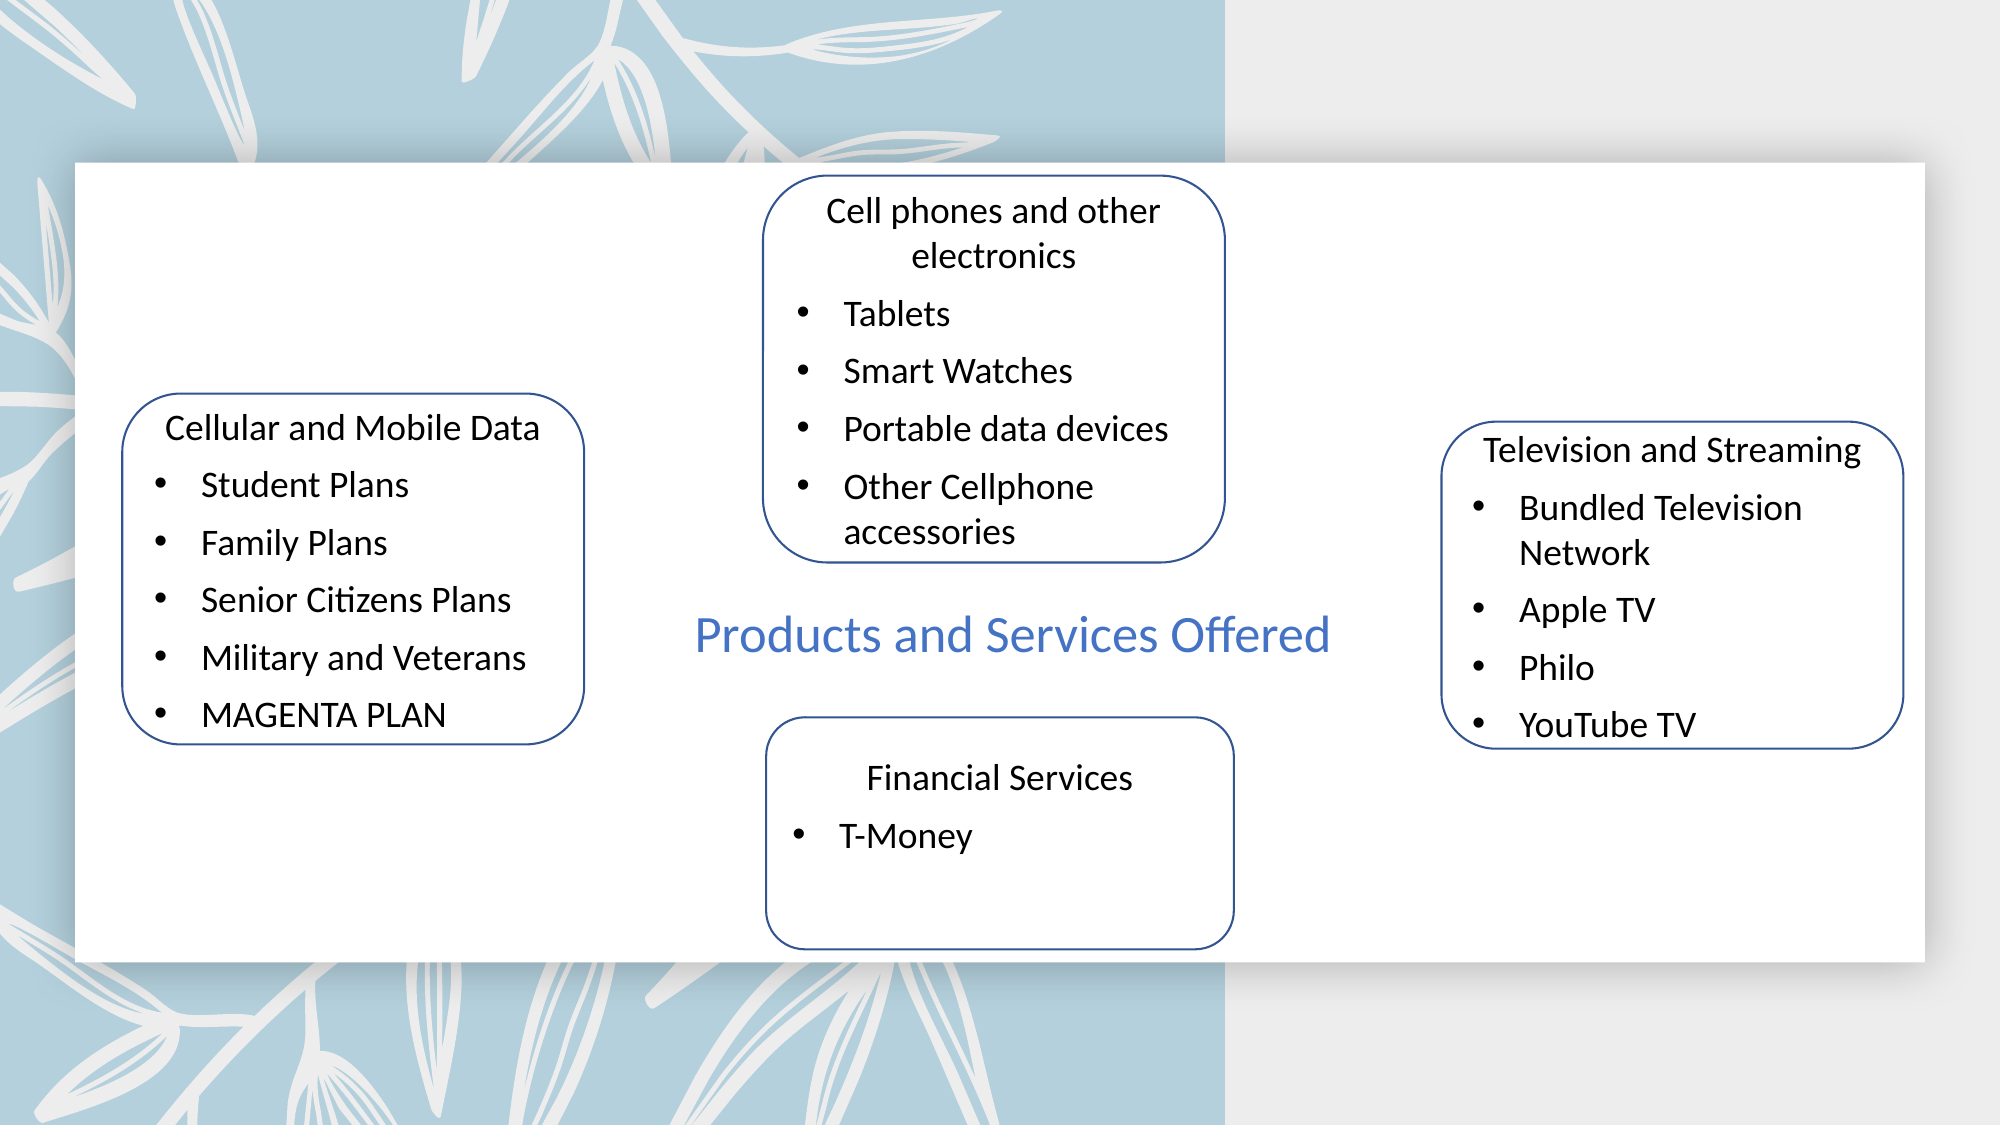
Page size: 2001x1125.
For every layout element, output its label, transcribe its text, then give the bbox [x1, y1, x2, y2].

text_box Financial Services T-Money [1225, 729, 1235, 937]
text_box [0, 0, 1225, 1125]
text_box [1225, 161, 1926, 964]
text_box Products and Services Offered [1225, 599, 1416, 718]
text_box Television and Streaming Bundled Television Network Apple TV Philo YouTube TV [1440, 420, 1905, 750]
text_box [1225, 0, 2000, 1125]
